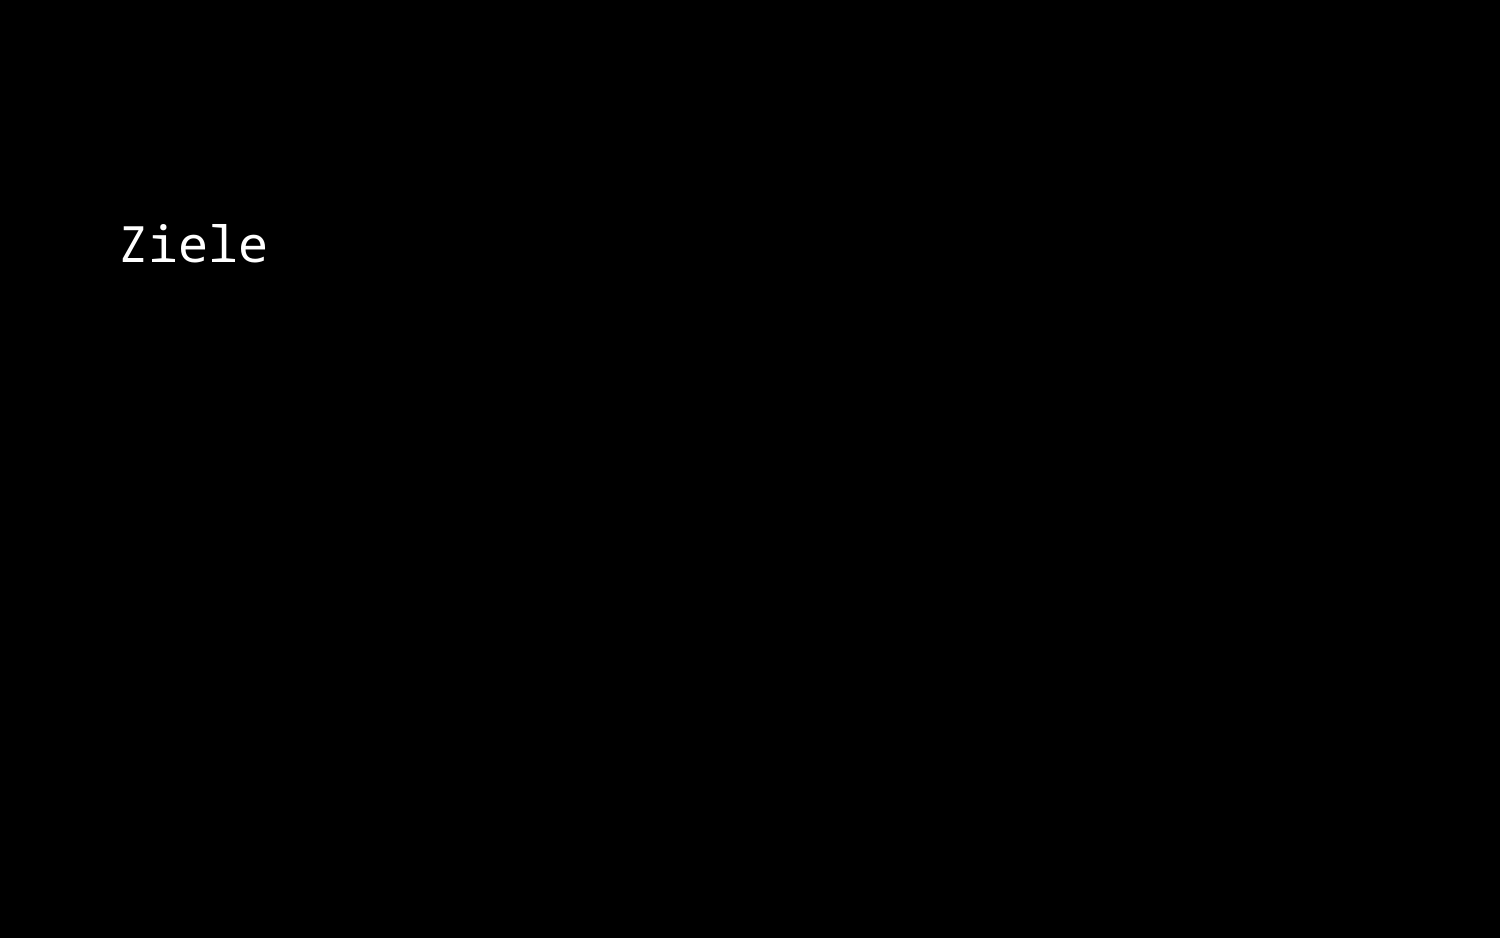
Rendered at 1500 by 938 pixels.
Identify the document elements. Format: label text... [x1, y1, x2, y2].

title Ziele [103, 62, 588, 282]
